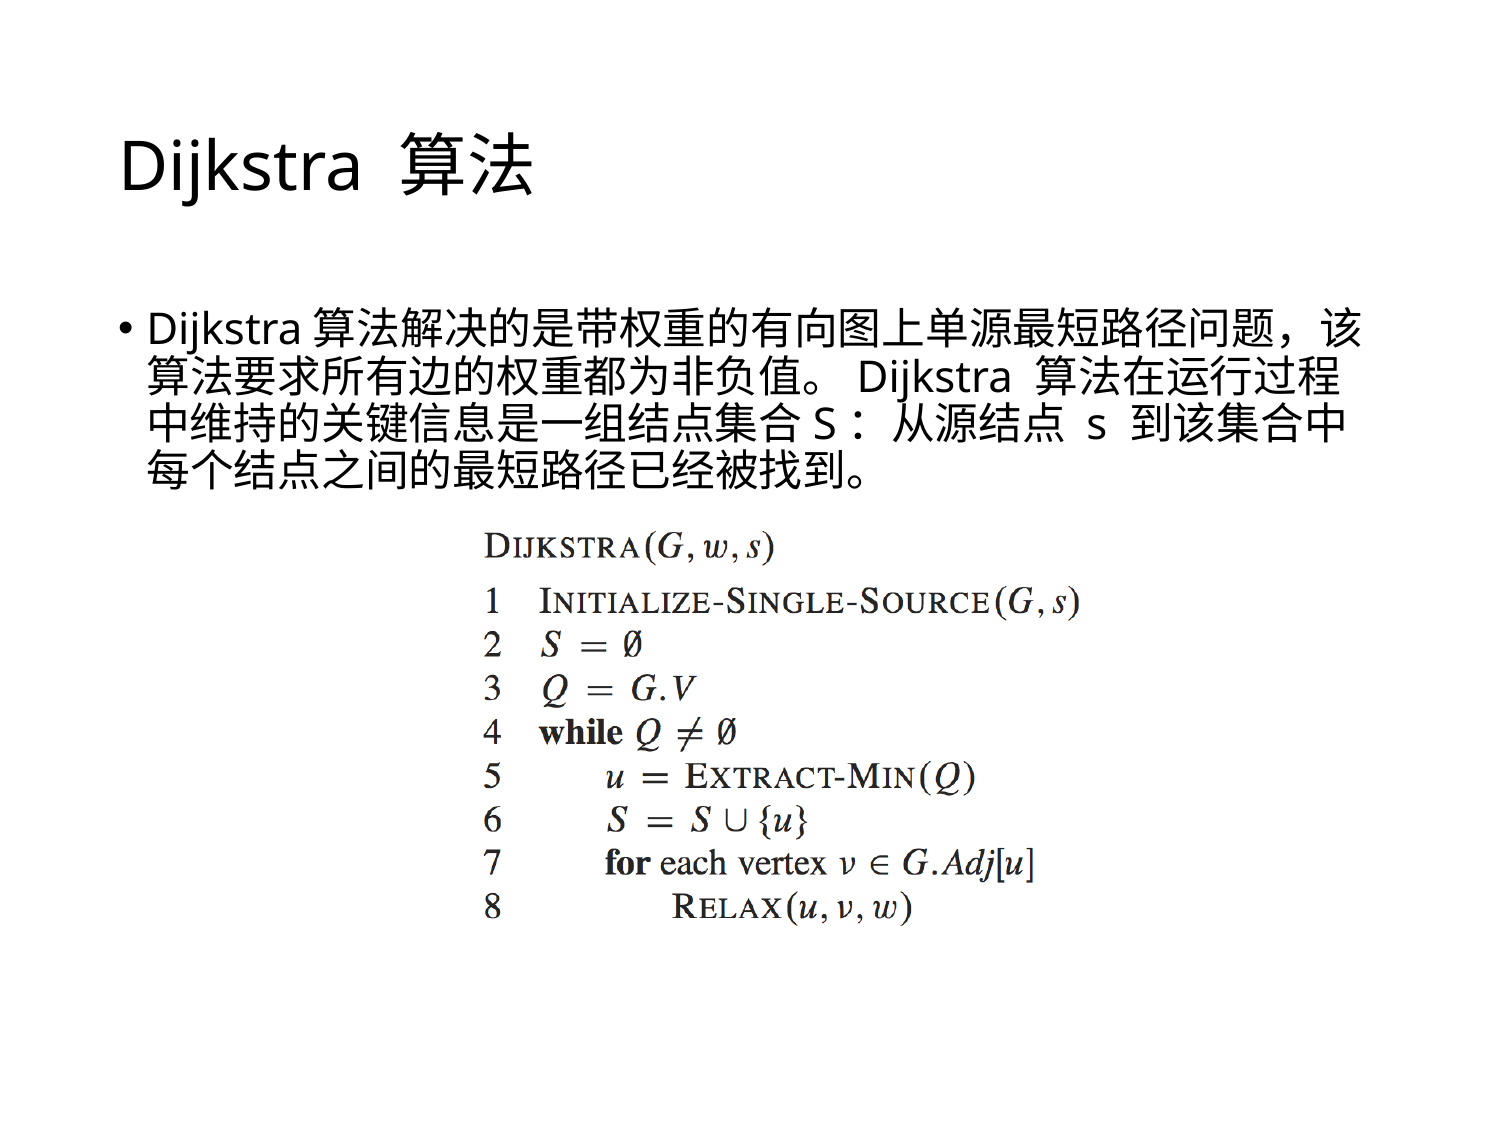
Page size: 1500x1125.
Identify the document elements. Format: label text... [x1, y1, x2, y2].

list Dijkstra算法解决的是带权重的有向图上单源最短路径问题，该算法要求所有边的权重都为非负值。Dijkstra 算法在运行过程中维持的关键信息是一组结点集合S：从源结点 s 到该集合中每个结点之间的最短路径已经被找到。 [103, 299, 1397, 1014]
title Dijkstra 算法 [103, 59, 1397, 278]
picture [466, 515, 1169, 943]
